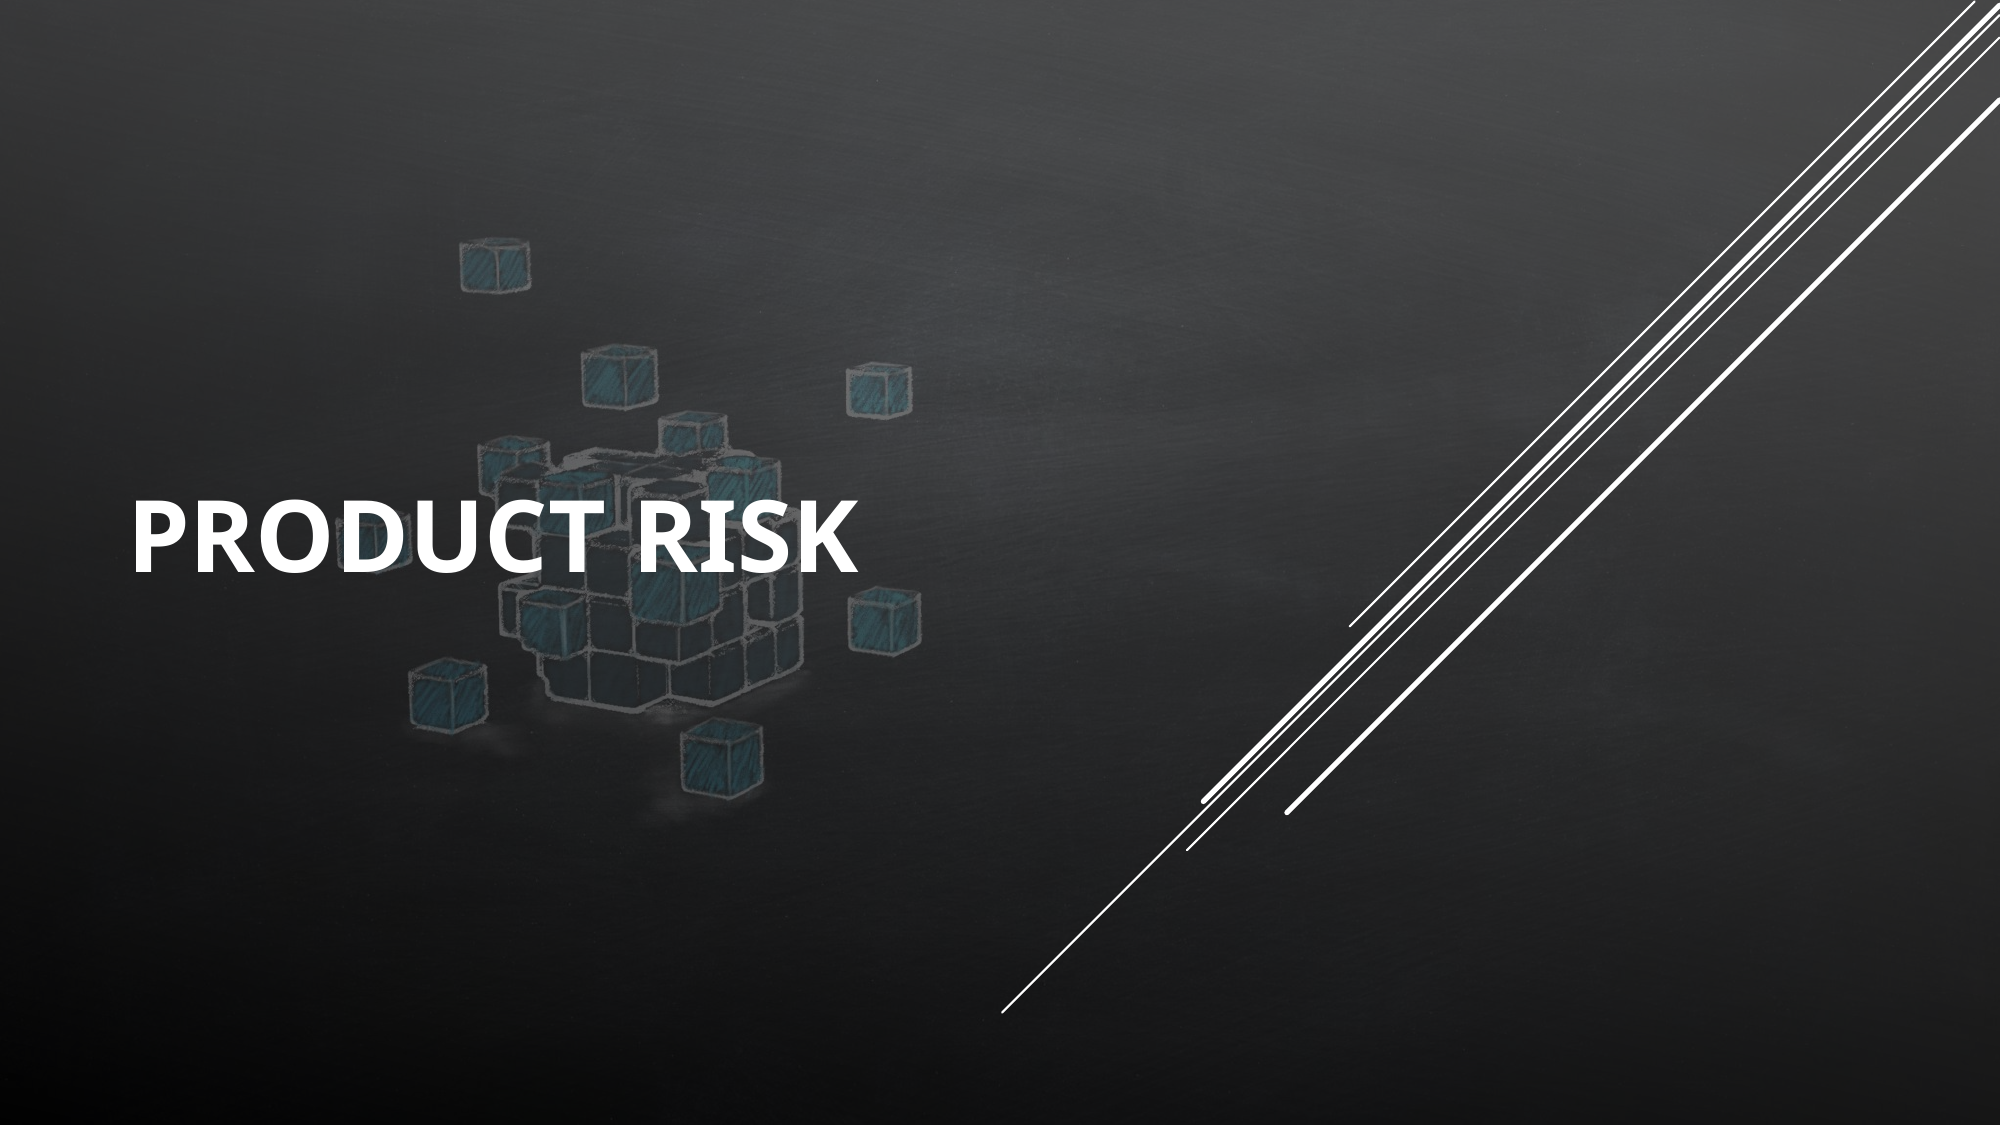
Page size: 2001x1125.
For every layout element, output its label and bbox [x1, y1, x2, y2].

text_box [1001, 1, 2000, 1013]
picture [0, 0, 2000, 1125]
